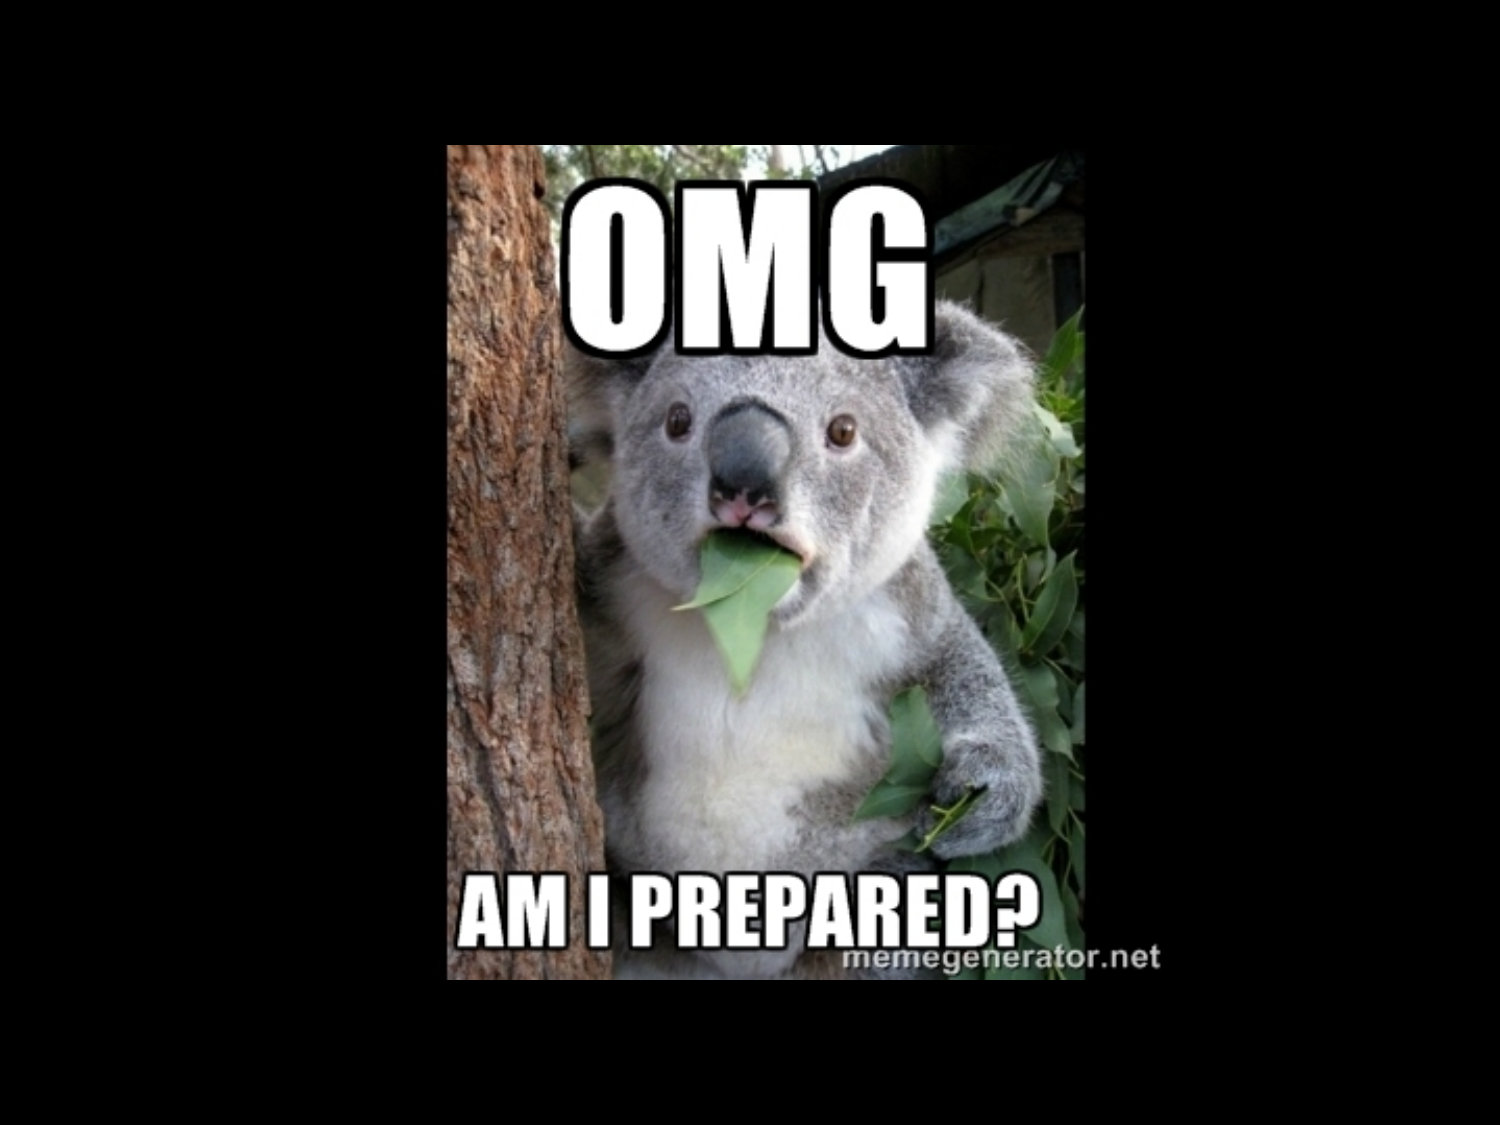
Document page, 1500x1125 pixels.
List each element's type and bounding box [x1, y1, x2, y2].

picture [333, 145, 1167, 980]
